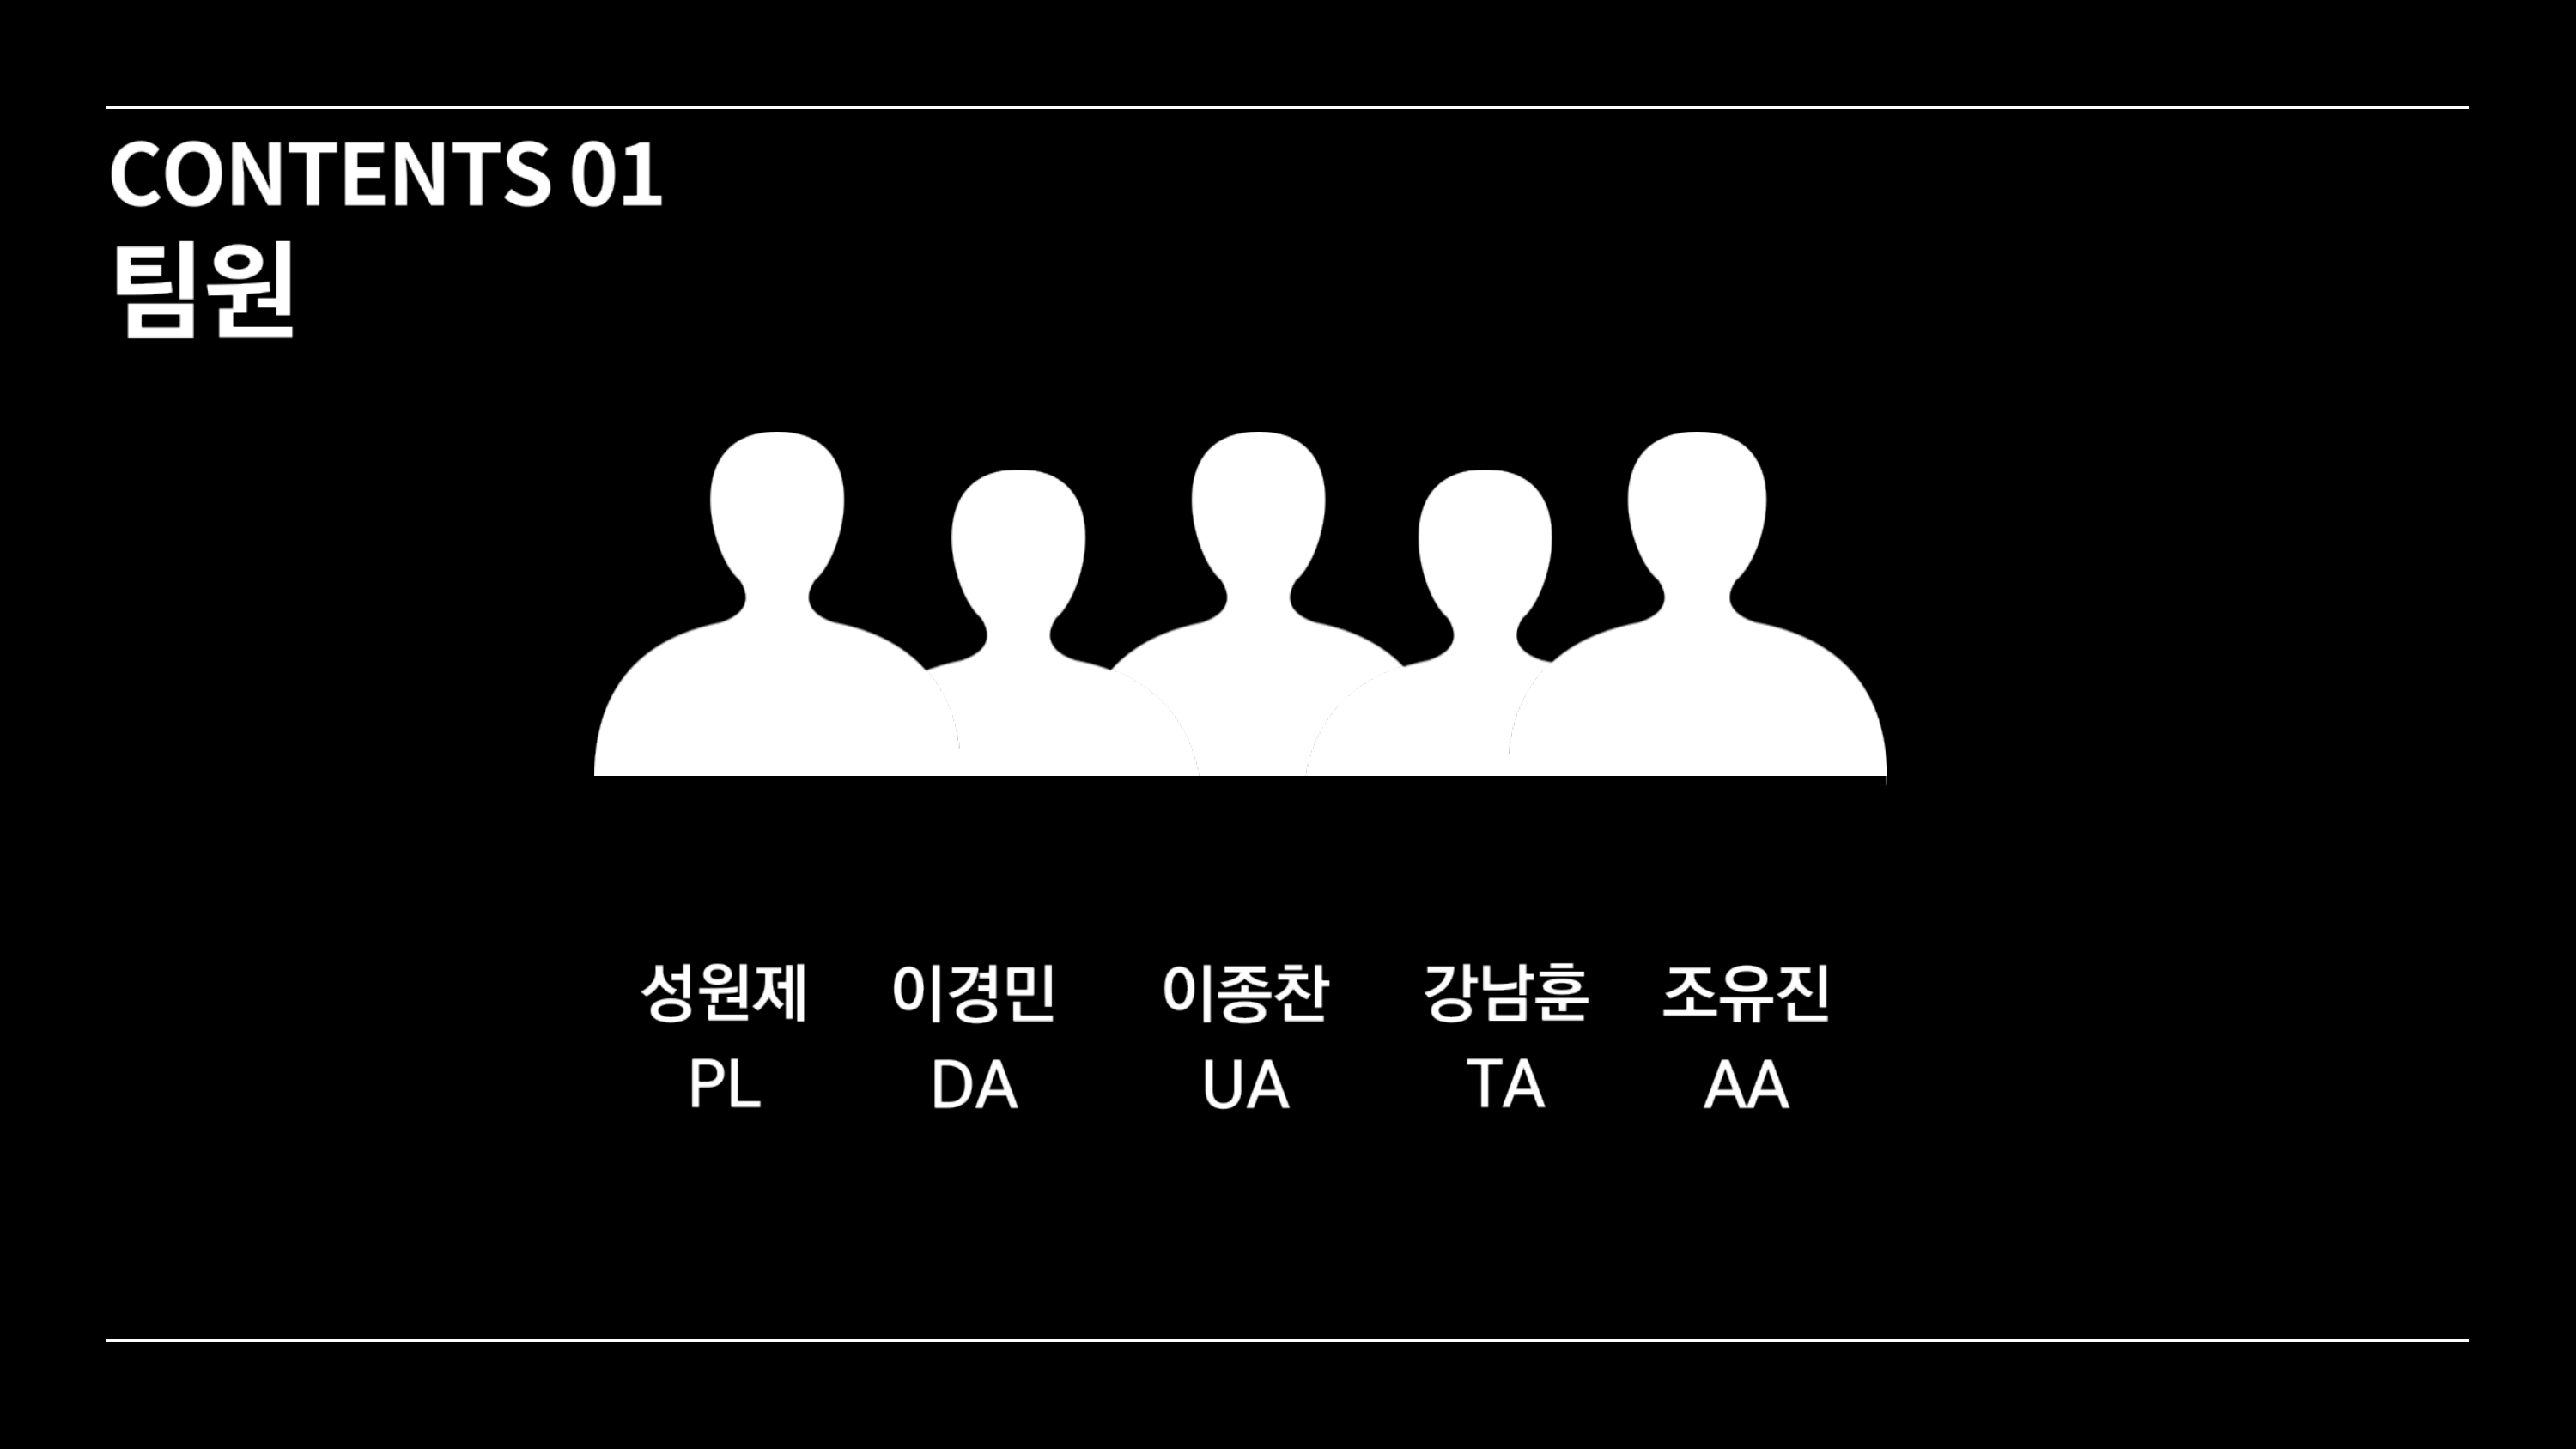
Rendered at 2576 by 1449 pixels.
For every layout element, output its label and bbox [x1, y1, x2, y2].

text_box [339, 432, 1887, 951]
picture [1640, 951, 1865, 1164]
picture [1133, 951, 1361, 1164]
picture [625, 951, 840, 1163]
picture [1394, 951, 1624, 1163]
picture [868, 951, 1099, 1164]
picture [90, 94, 727, 399]
